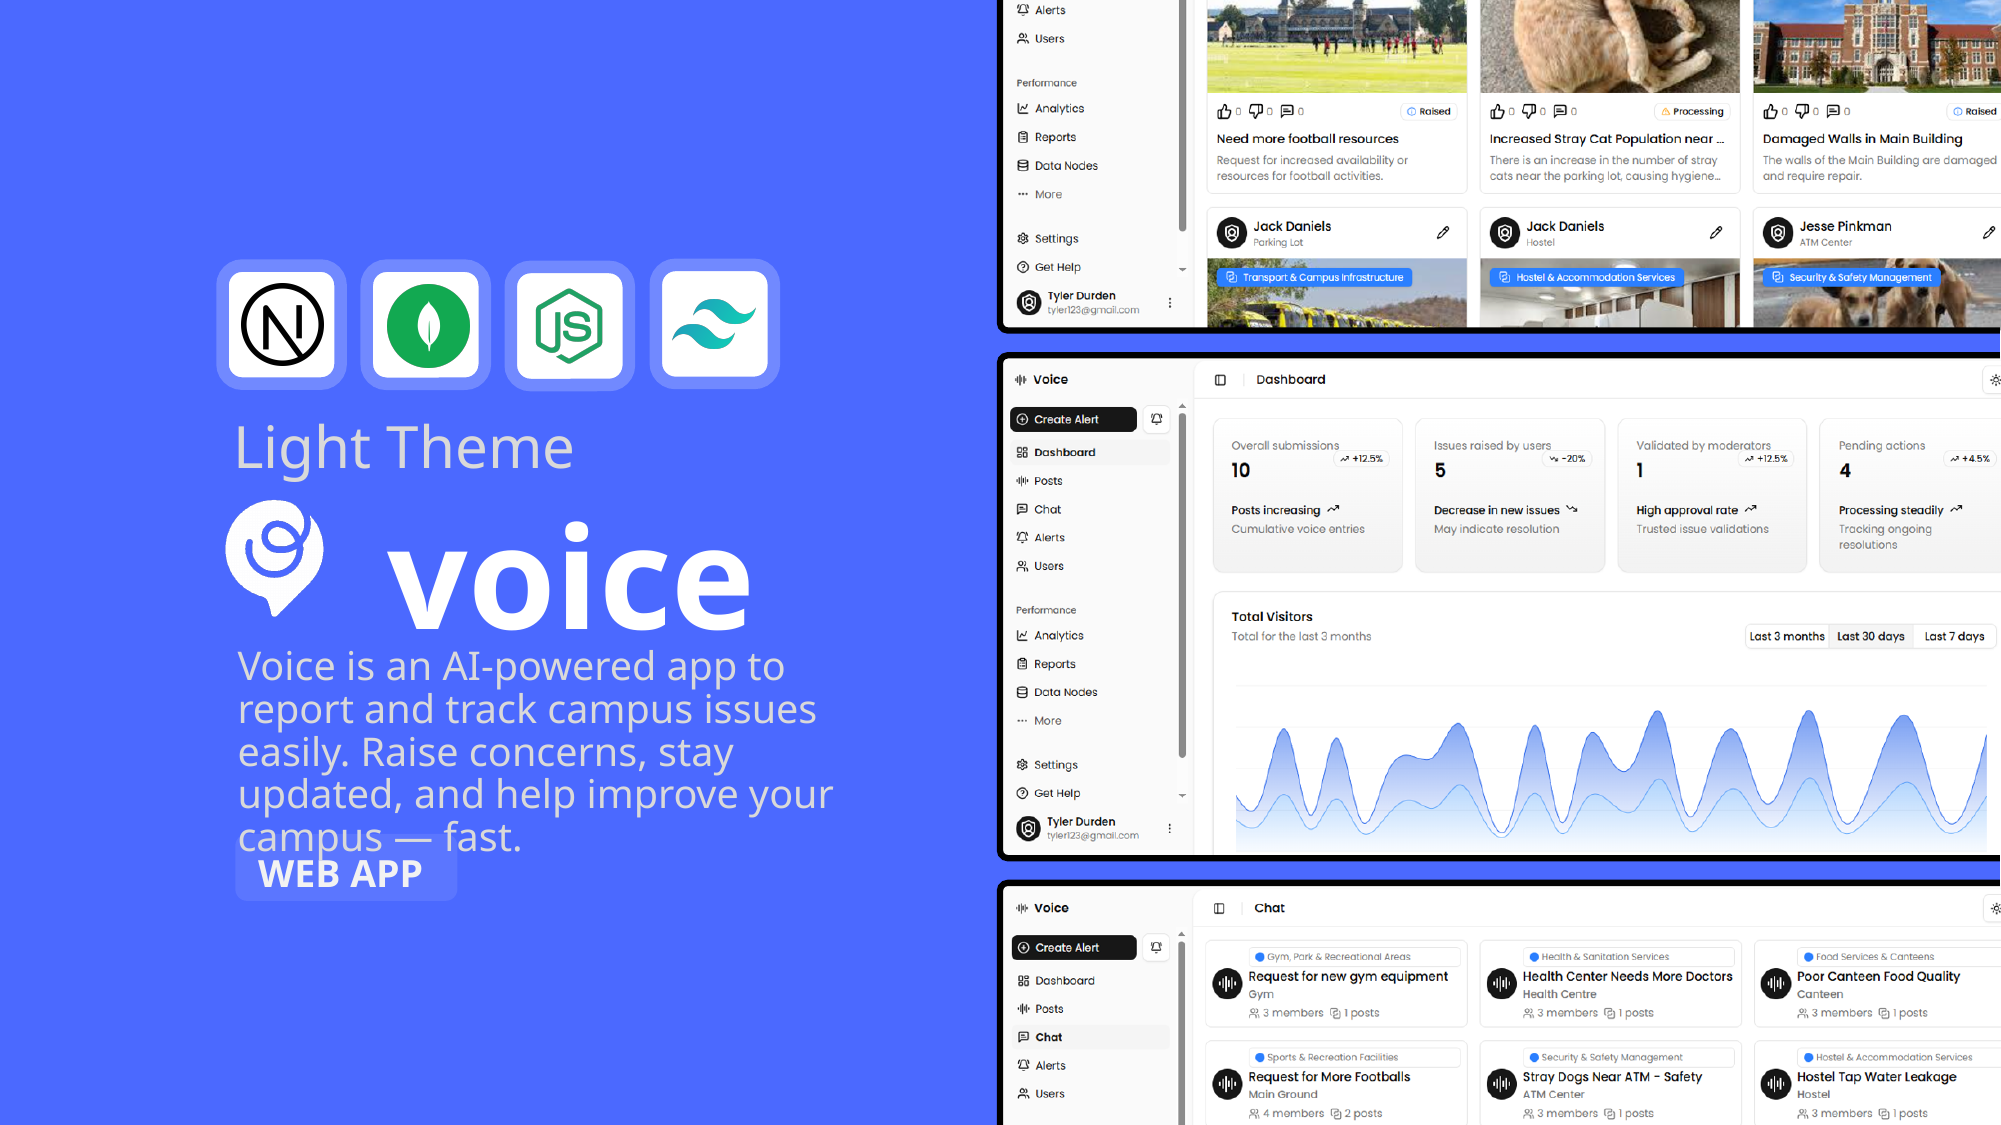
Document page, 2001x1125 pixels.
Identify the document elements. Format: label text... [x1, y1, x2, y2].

text_box Light Theme [142, 411, 667, 504]
text_box Voice is an AI-powered app to report and track campus issues easily. Raise concerns, stay updated, and help improve your campus — fast. [222, 639, 861, 872]
picture [180, 459, 374, 654]
text_box [998, 0, 2000, 332]
text_box [998, 881, 2000, 1125]
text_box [655, 264, 774, 383]
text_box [222, 265, 341, 384]
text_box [366, 265, 485, 384]
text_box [145, 834, 537, 909]
text_box [998, 354, 2000, 860]
subtitle voice [374, 499, 834, 639]
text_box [510, 266, 629, 386]
